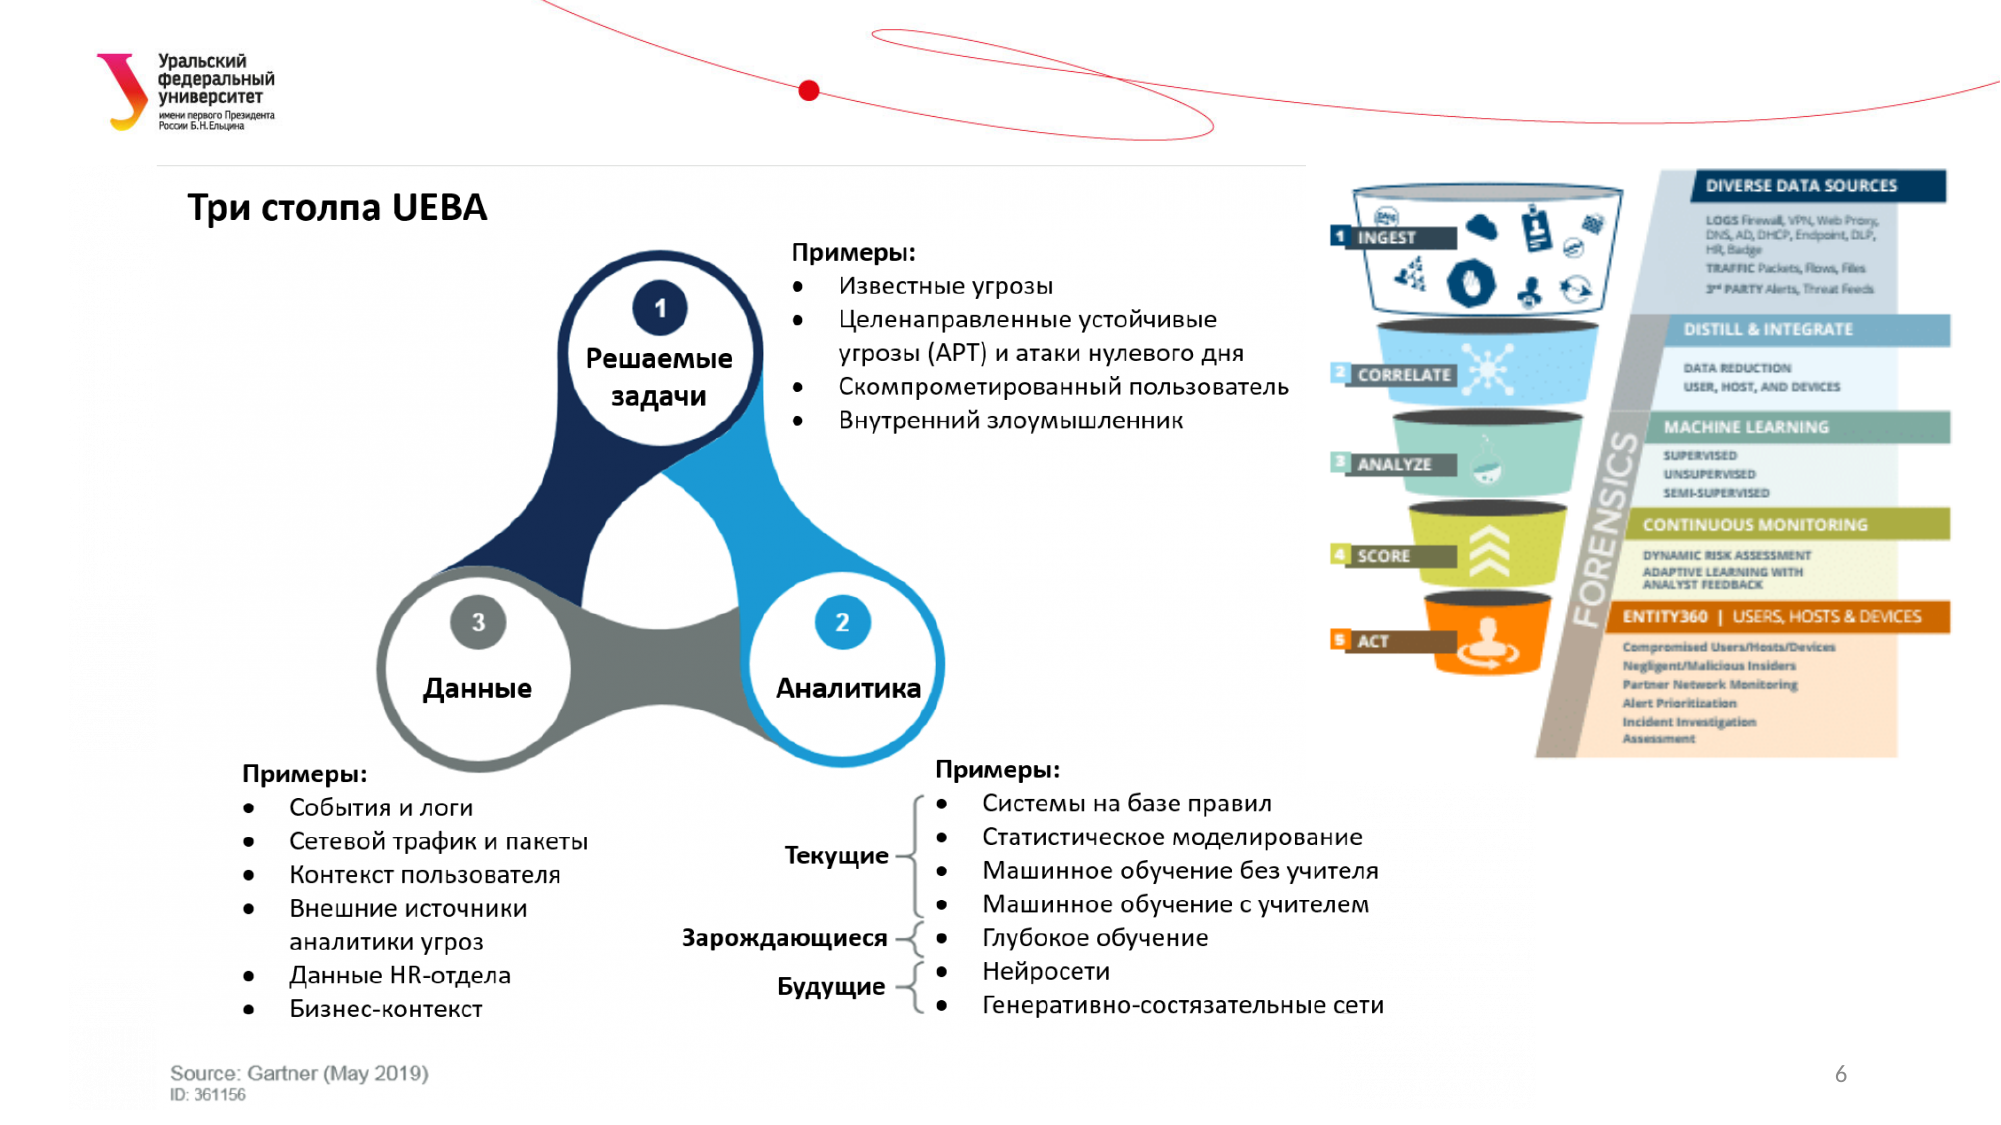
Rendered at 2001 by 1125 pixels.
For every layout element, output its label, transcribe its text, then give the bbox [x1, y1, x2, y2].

slide_number 6 [1536, 1042, 1863, 1103]
picture [0, 0, 2000, 1110]
